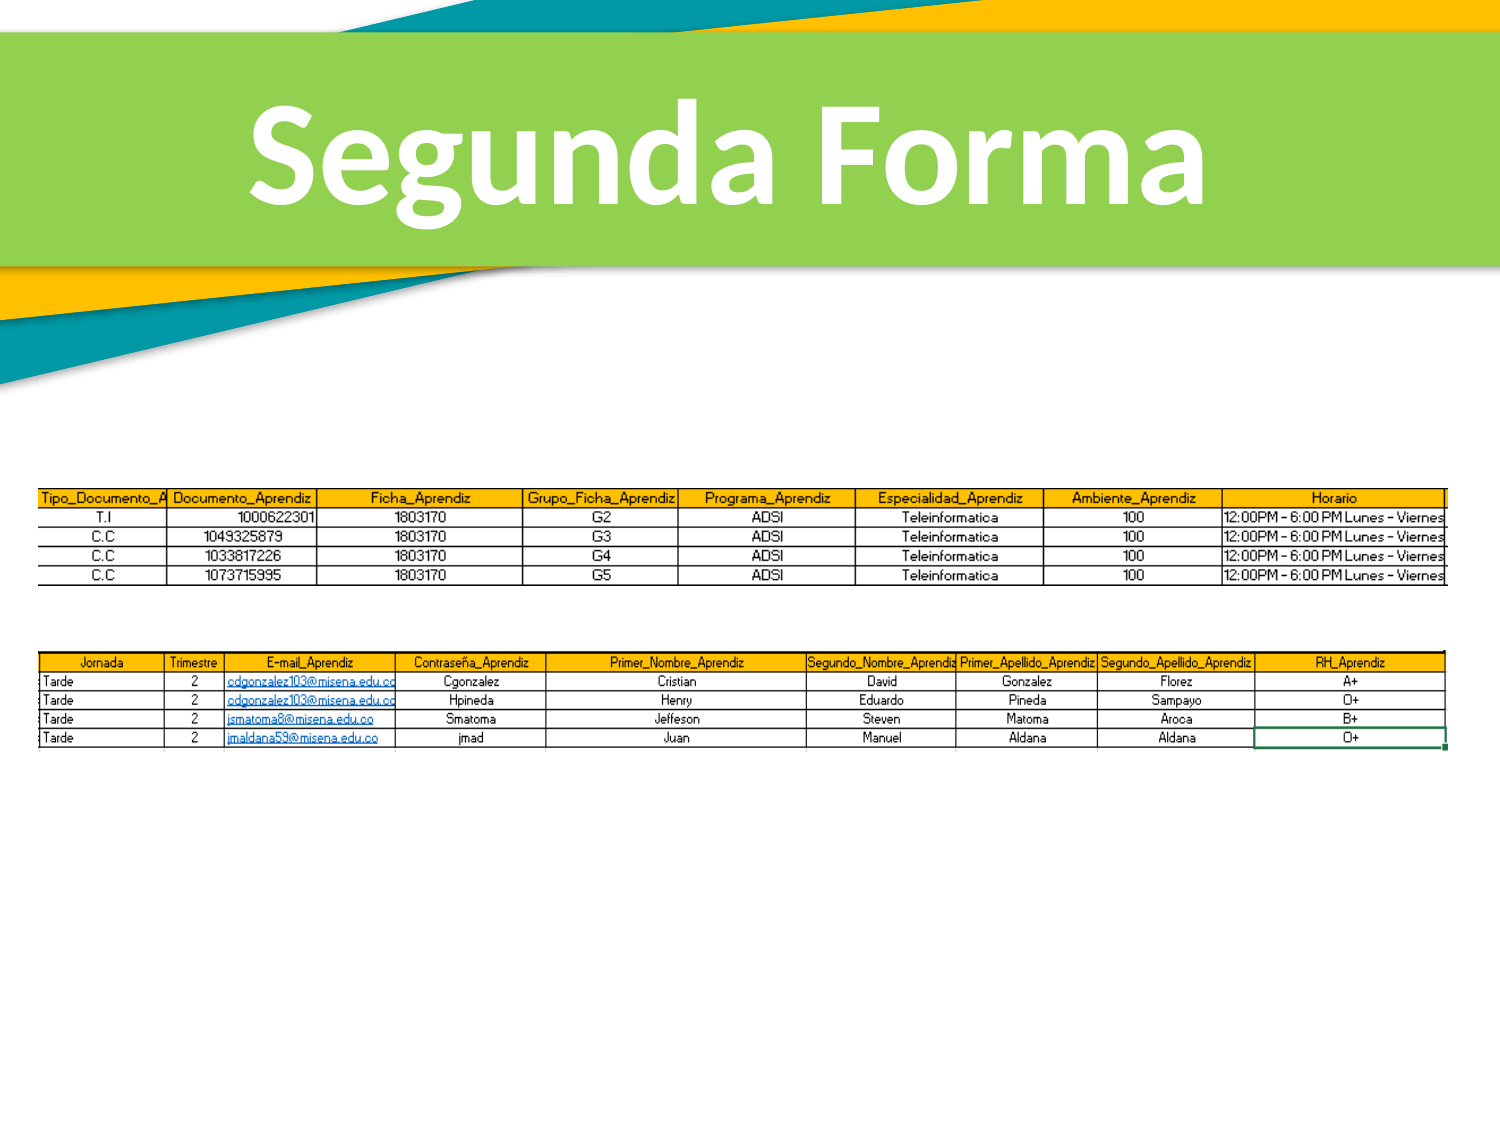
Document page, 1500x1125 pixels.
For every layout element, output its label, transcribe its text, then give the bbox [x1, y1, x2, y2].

picture [38, 650, 1448, 752]
text_box Segunda Forma [232, 57, 1500, 232]
picture [38, 488, 1448, 586]
